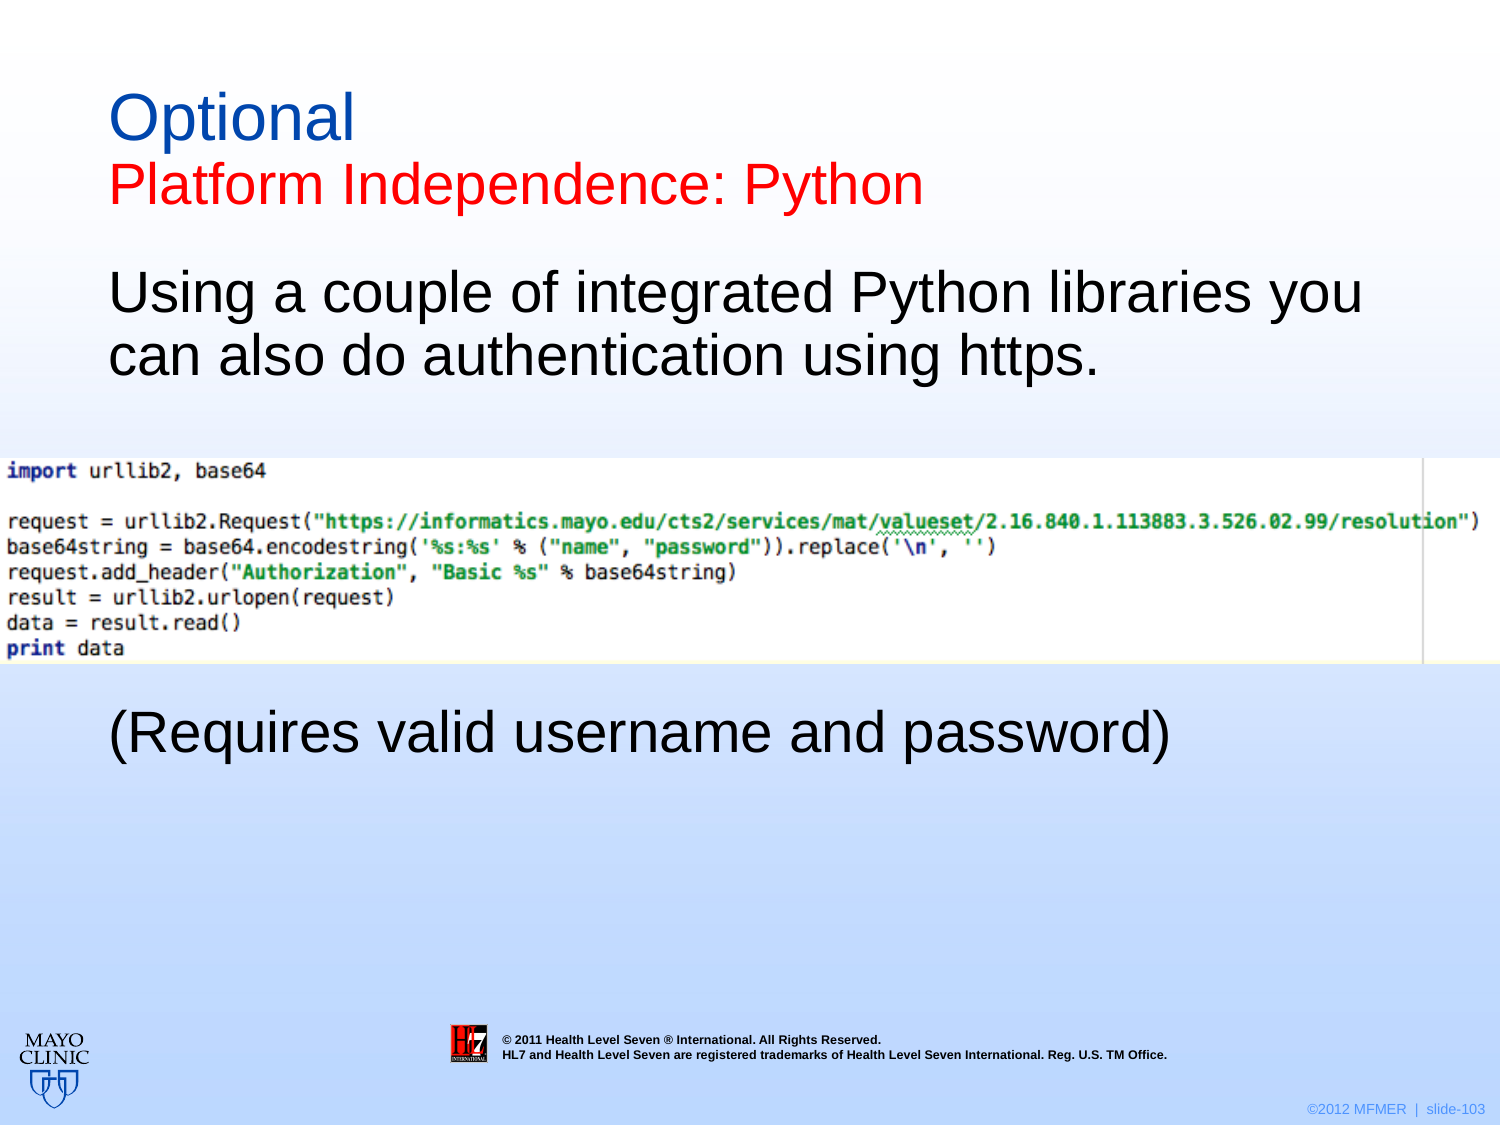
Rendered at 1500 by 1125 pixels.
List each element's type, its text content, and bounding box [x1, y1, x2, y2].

picture [0, 0, 1500, 1125]
list Using a couple of integrated Python libraries you can also do authentication using https. (Requires valid username and password) [108, 224, 1392, 456]
title Optional Platform Independence: Python [108, 0, 1392, 224]
list Using a couple of integrated Python libraries you can also do authentication using https. (Requires valid username and password) [108, 672, 1392, 1013]
